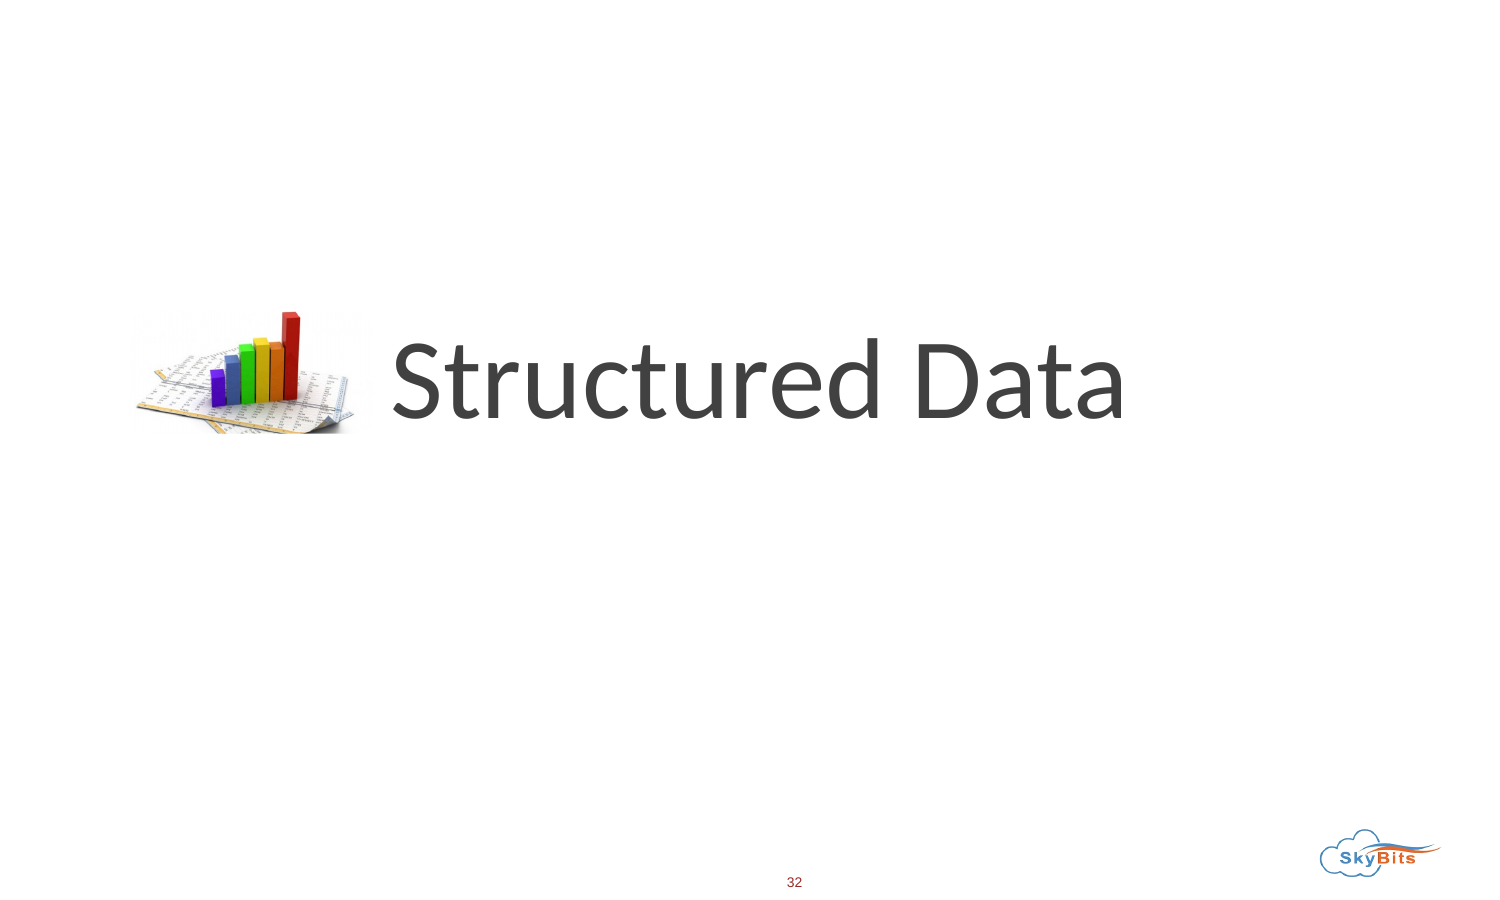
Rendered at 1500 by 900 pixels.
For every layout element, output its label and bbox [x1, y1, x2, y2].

text_box [112, 294, 1347, 451]
picture [1312, 827, 1445, 880]
